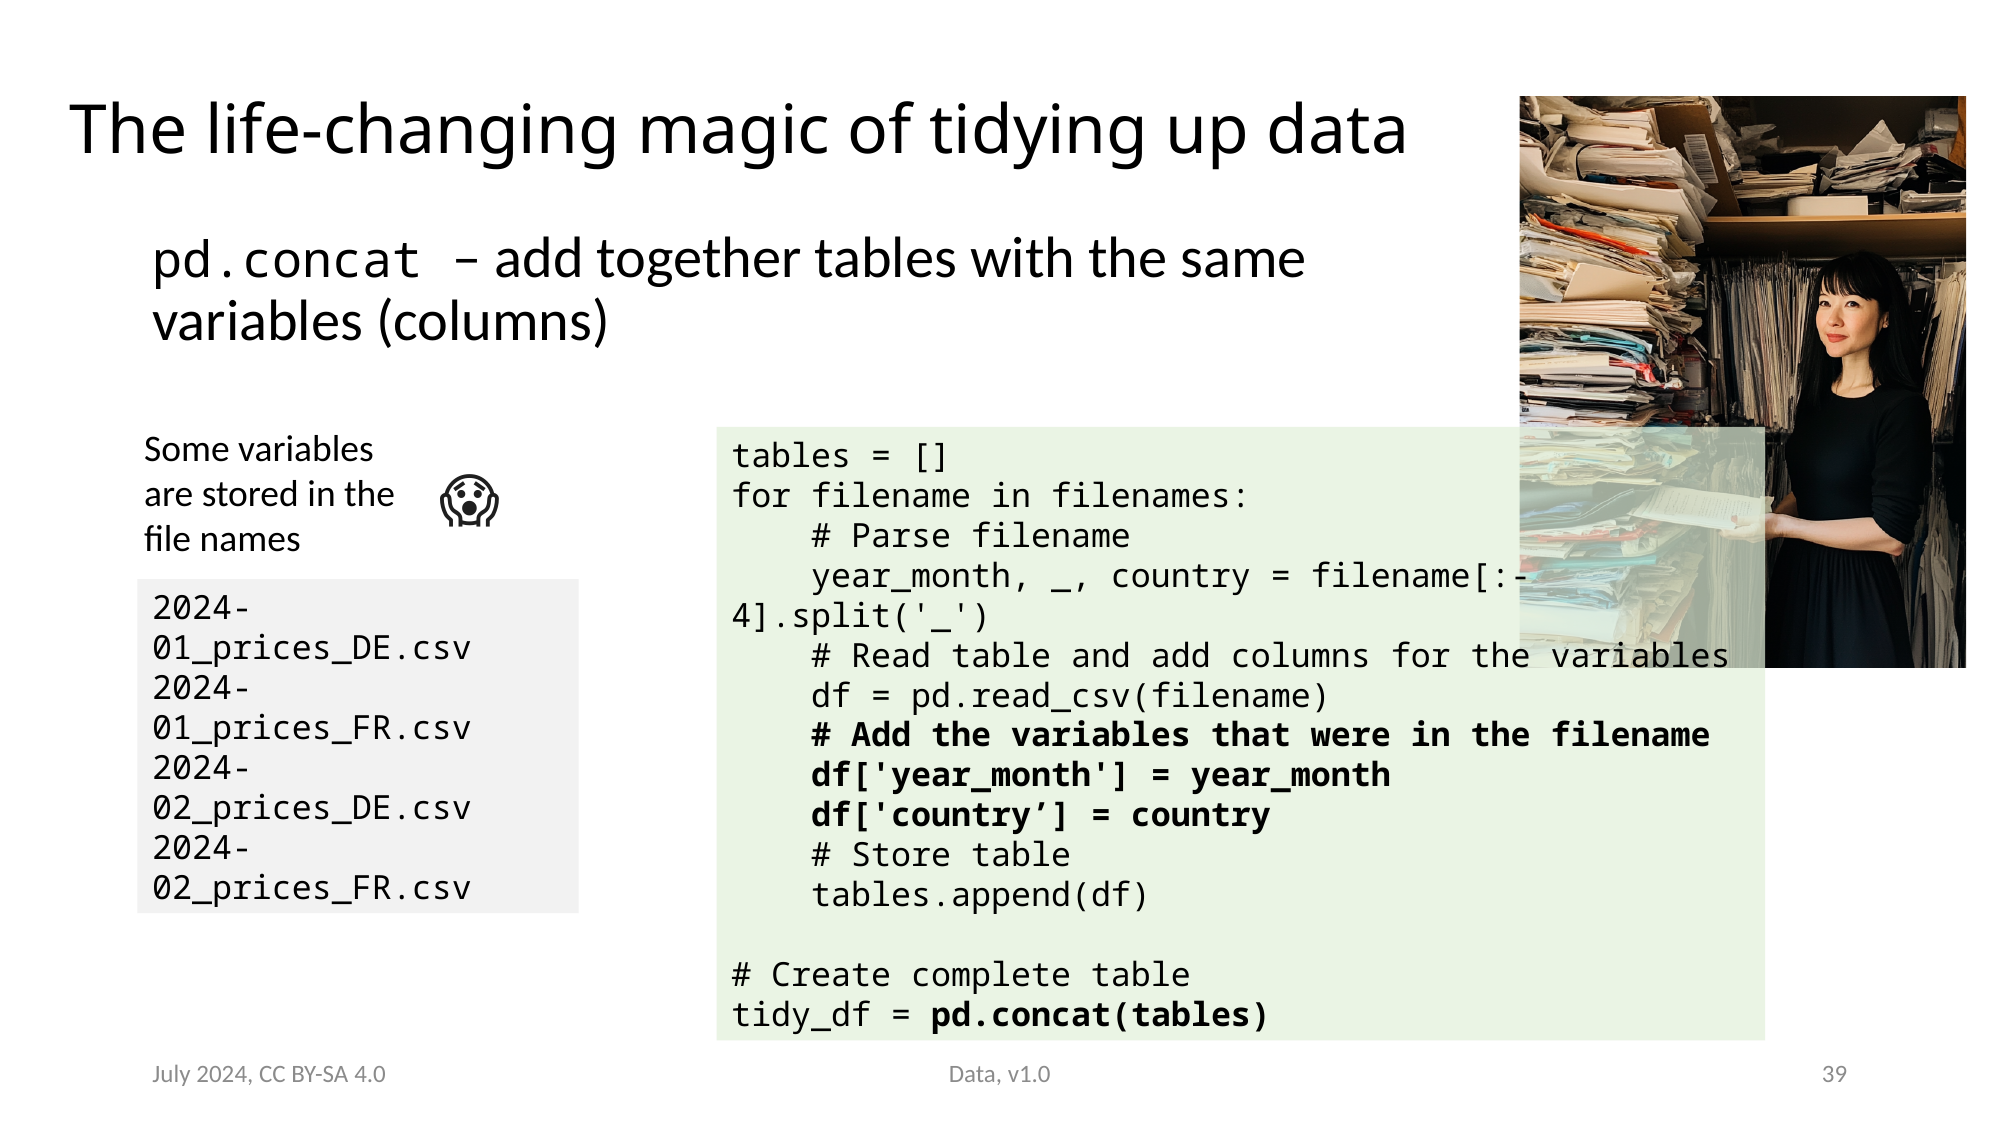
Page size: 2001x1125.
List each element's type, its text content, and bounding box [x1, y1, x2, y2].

footer Data, v1.0 [662, 1042, 1338, 1103]
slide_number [137, 1042, 588, 1103]
text_box 😱 [424, 455, 531, 541]
text_box tables = [] for filename in filenames: # Parse filename year_month, _, country = filename[:-4].split('_') # Read table and add columns for the variables df = pd.read_csv(filename) # Add the variables that were in the filename df['year_month'] = year_month df['country’] = country # Store table tables.append(df) # Create complete table tidy_df = pd.concat(tables) [716, 426, 1766, 1041]
text_box Some variables are stored in the file names [129, 416, 413, 567]
slide_number 39 [1412, 1042, 1863, 1103]
list pd.concat – add together tables with the same variables (columns) [137, 219, 1473, 1014]
text_box 2024-01_prices_DE.csv 2024-01_prices_FR.csv 2024-02_prices_DE.csv 2024-02_prices_FR.csv [137, 579, 579, 914]
title The life-changing magic of tidying up data [55, 56, 1556, 206]
picture [1519, 96, 1967, 668]
